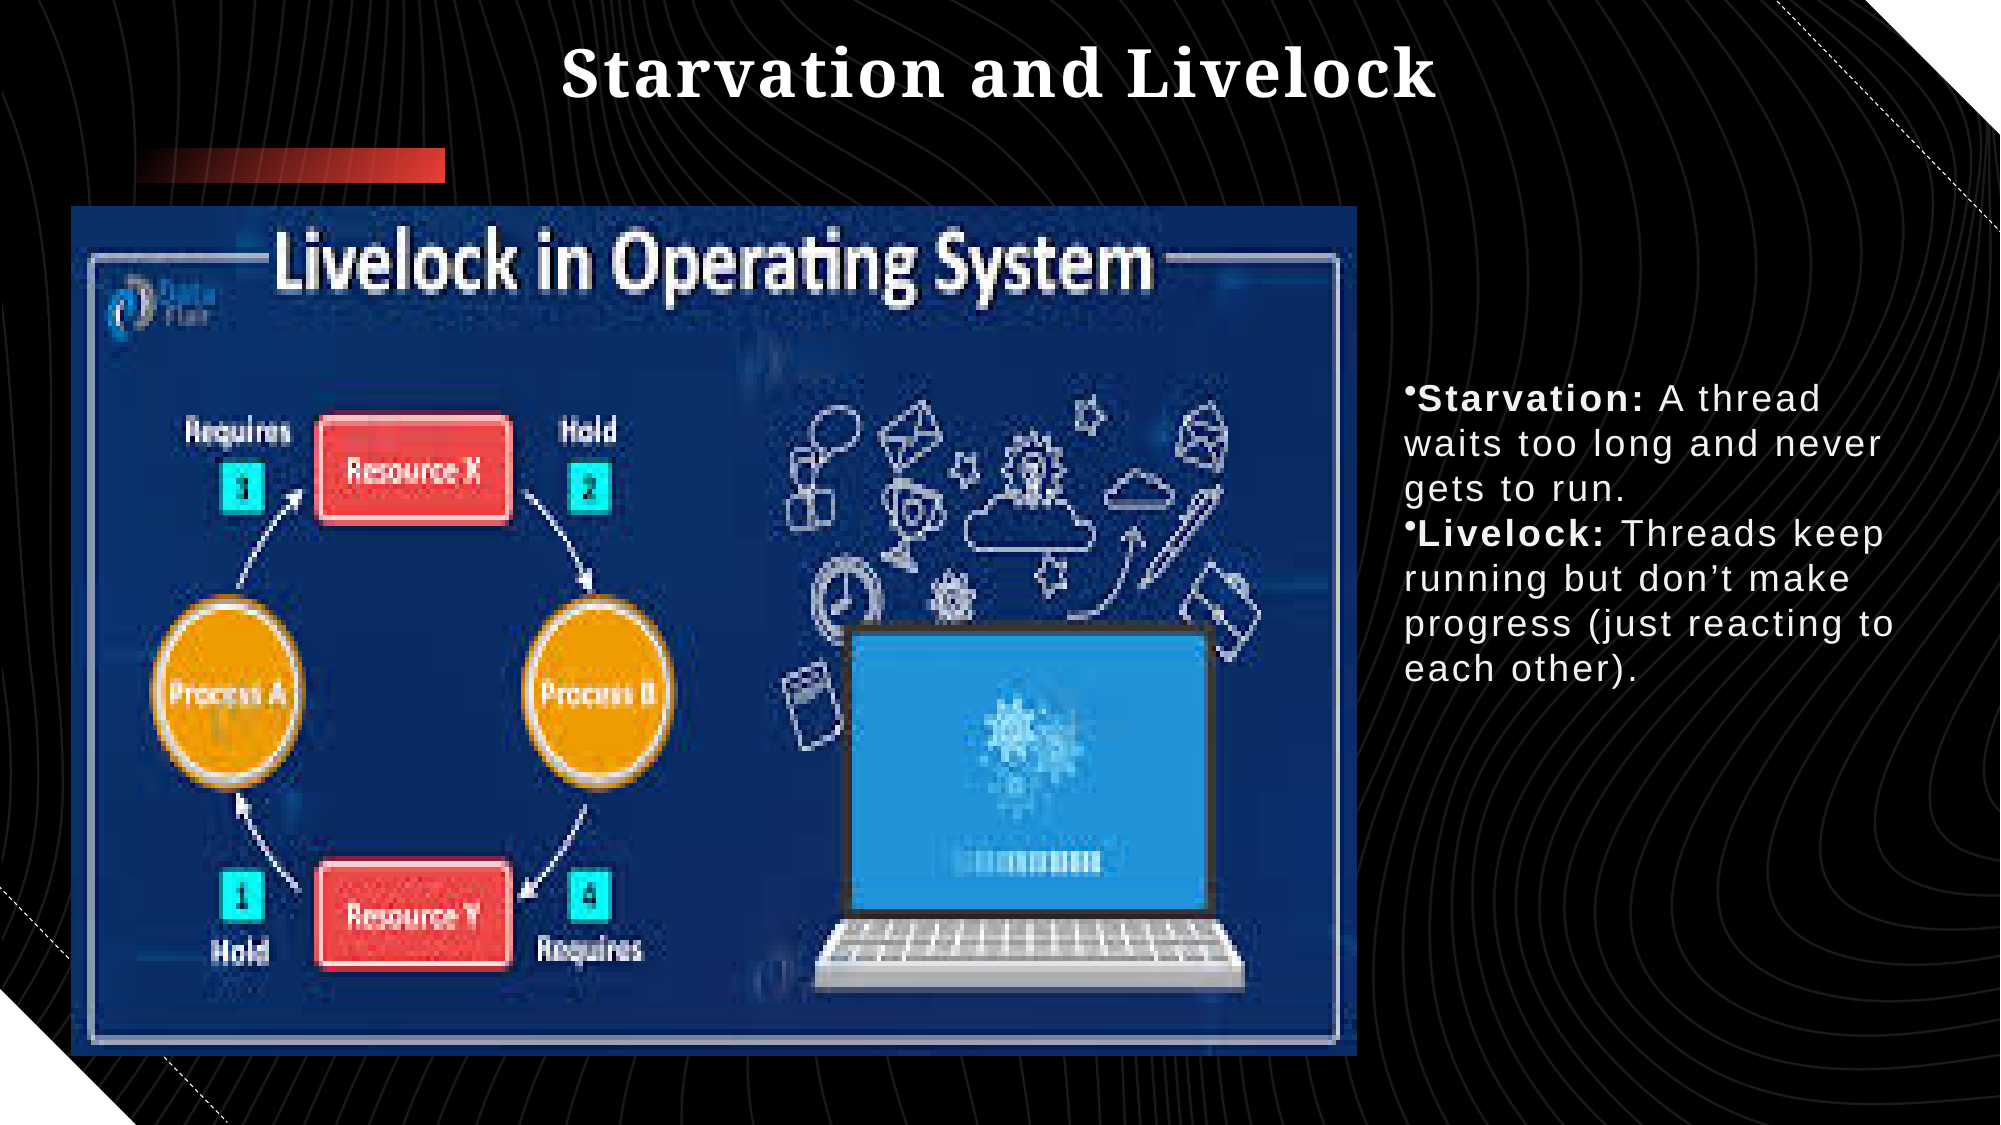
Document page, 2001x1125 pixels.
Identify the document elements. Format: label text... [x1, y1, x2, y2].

list Starvation: A thread waits too long and never gets to run. Livelock: Threads keep running but don’t make progress (just reacting to each other). [1389, 204, 1949, 858]
picture [71, 206, 1357, 1056]
title Starvation and Livelock [136, 27, 1863, 124]
